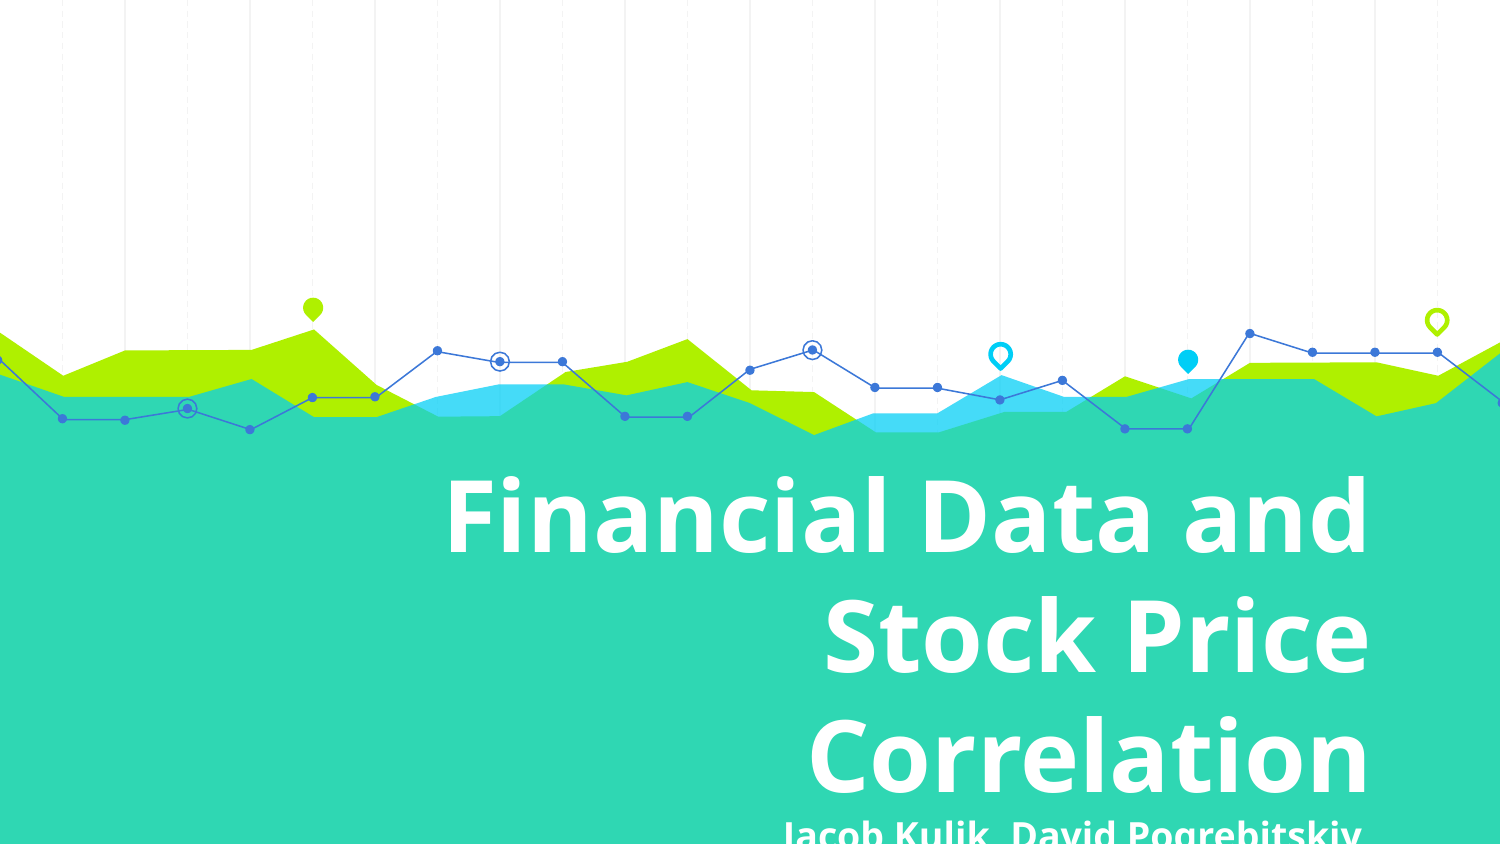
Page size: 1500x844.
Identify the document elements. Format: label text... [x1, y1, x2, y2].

title Financial Data and Stock Price Correlation Jacob Kulik, David Pogrebitskiy [342, 480, 1388, 830]
